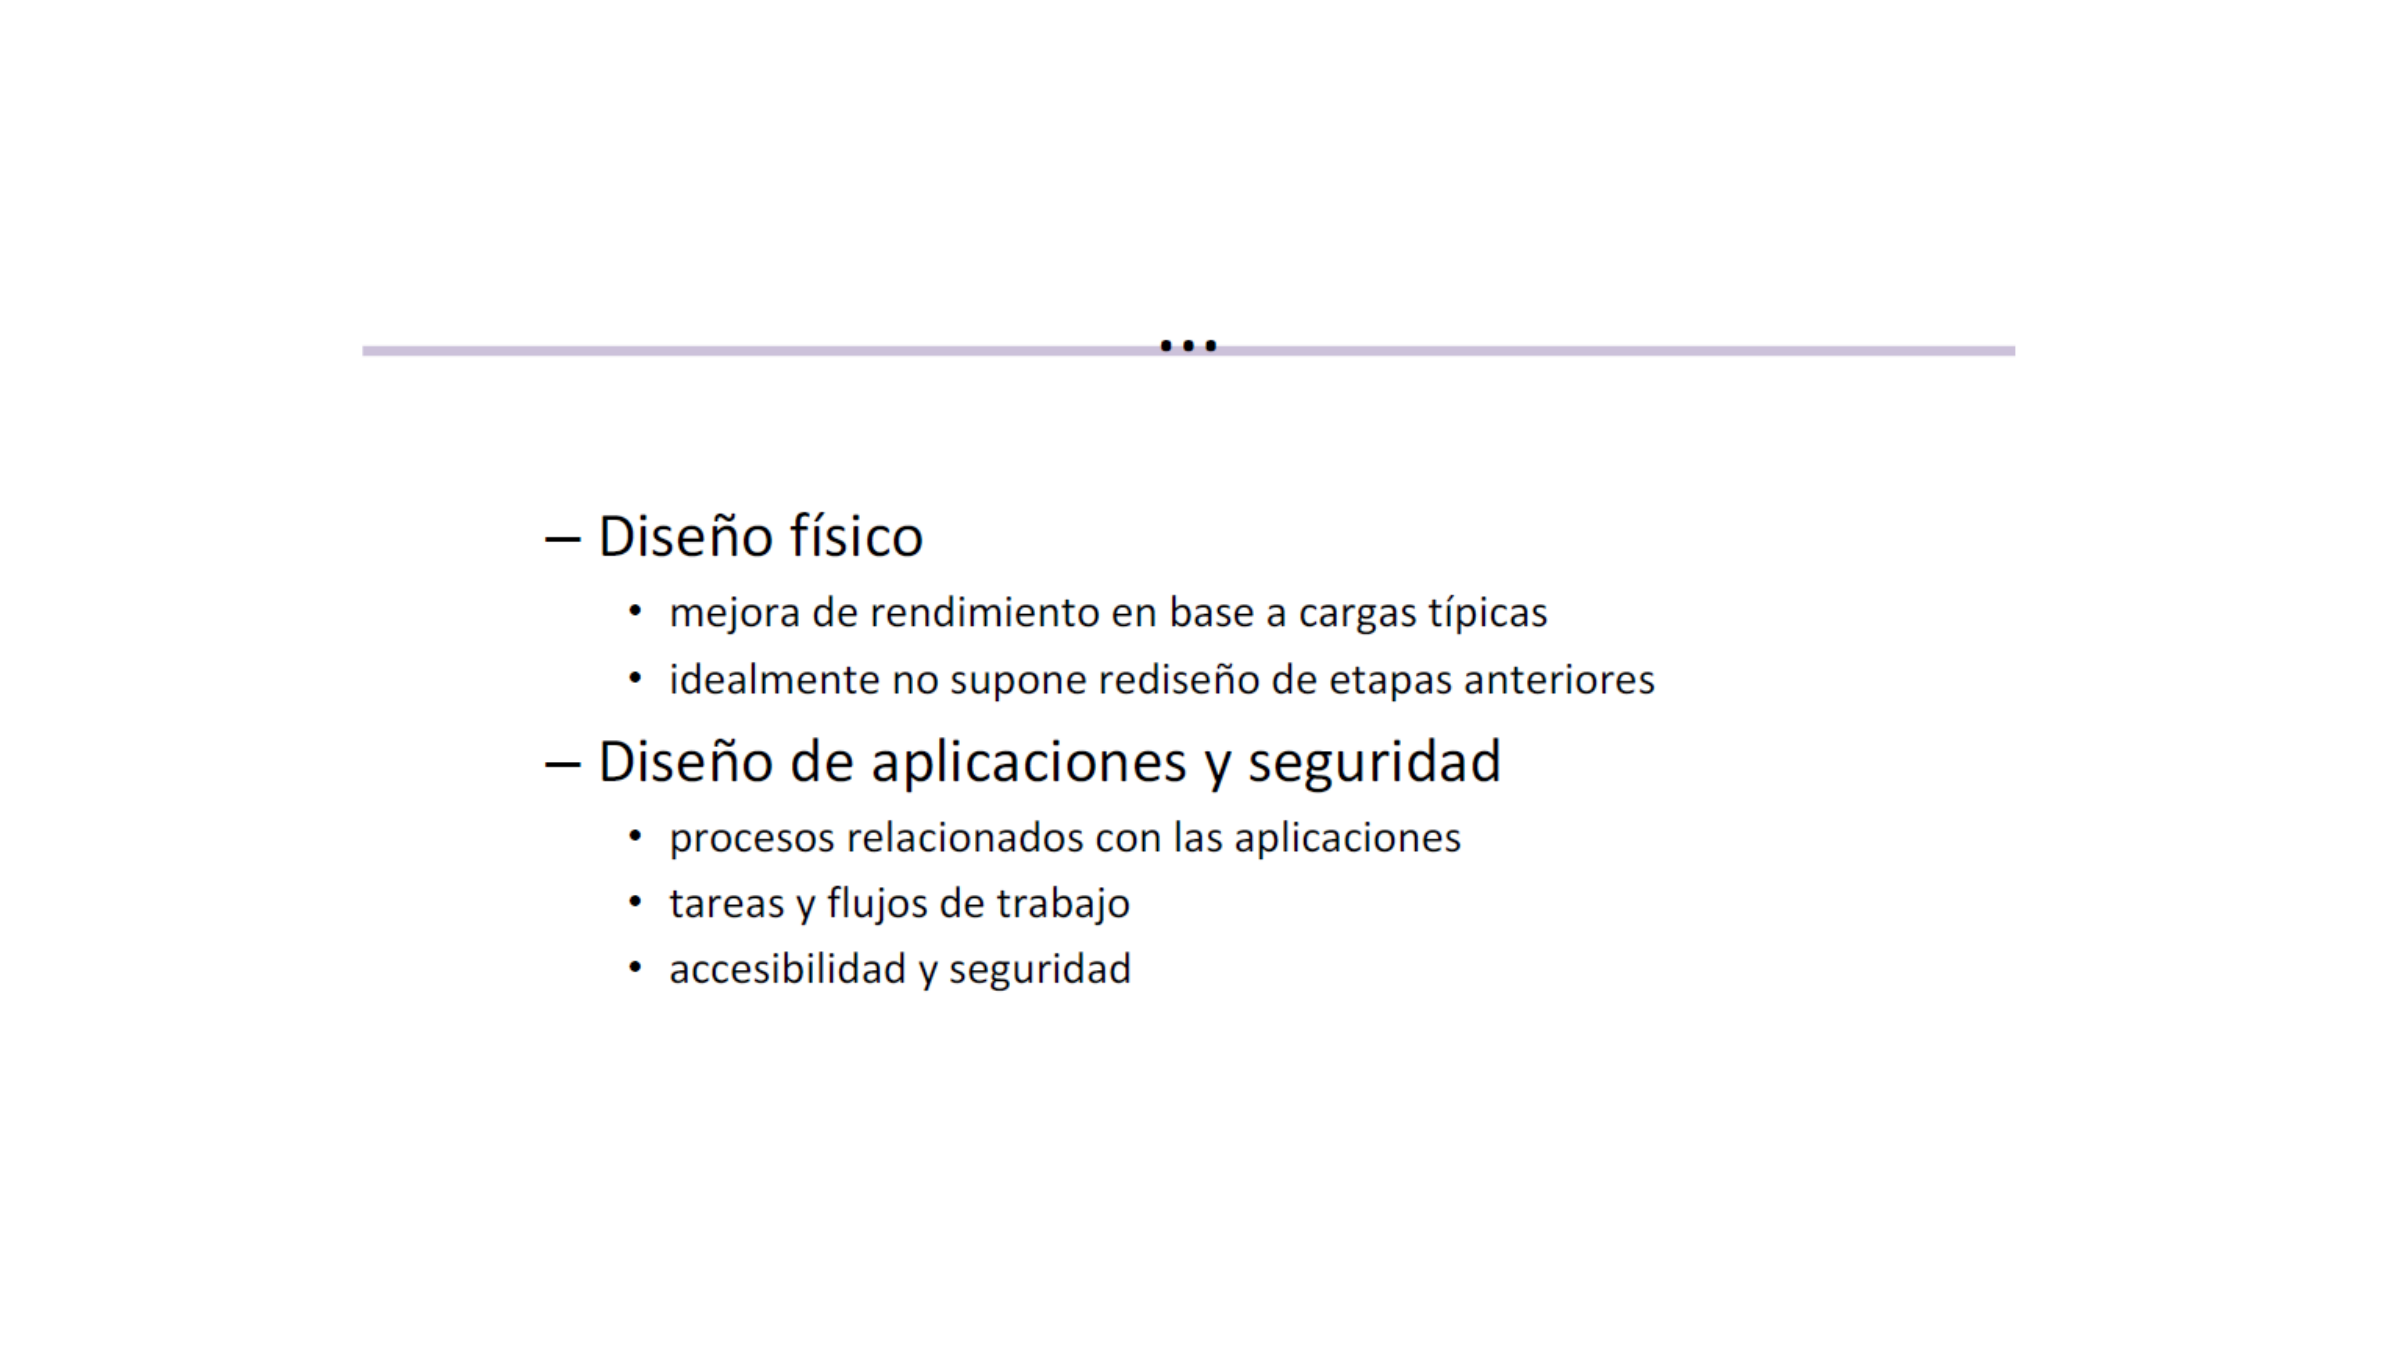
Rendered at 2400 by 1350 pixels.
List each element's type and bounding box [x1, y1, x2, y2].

picture [325, 284, 2075, 1066]
